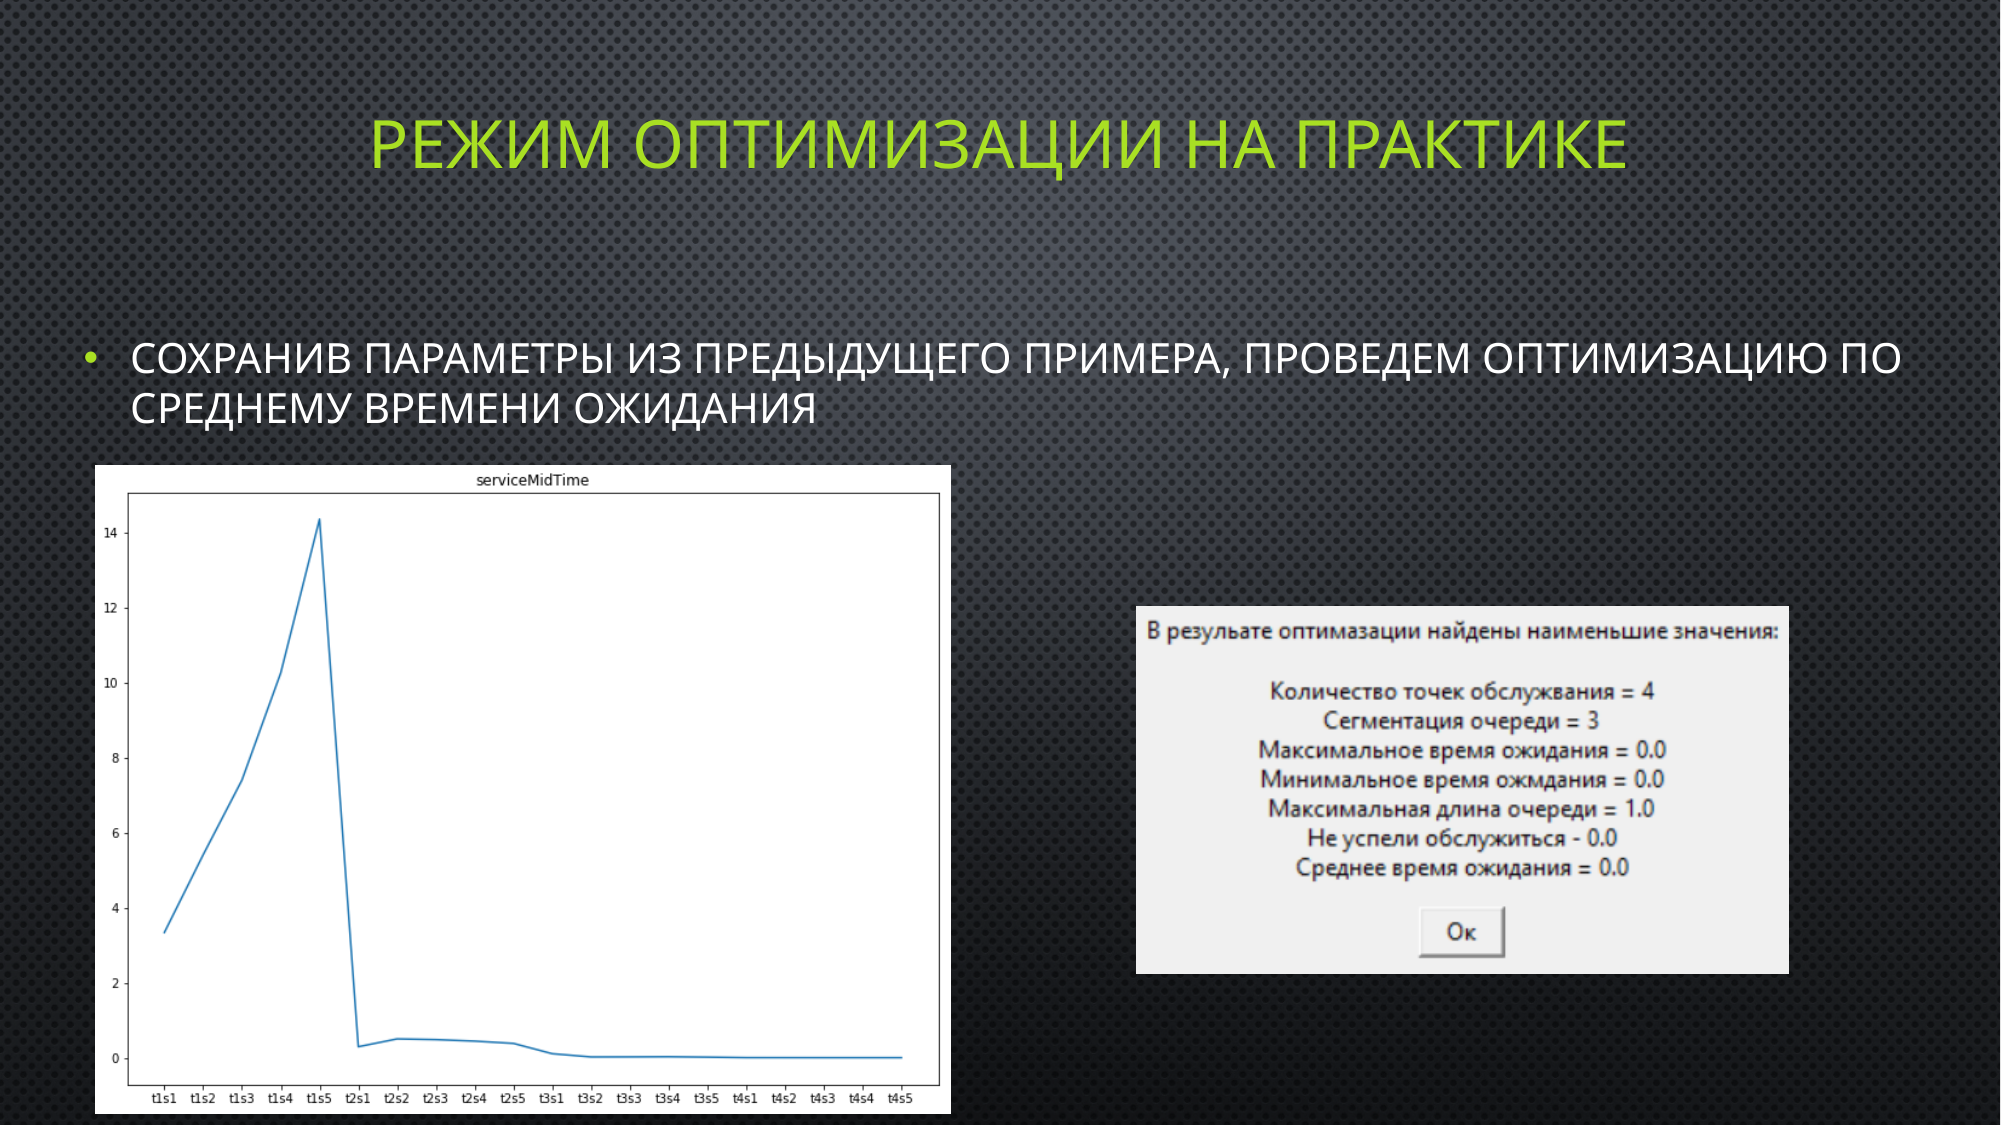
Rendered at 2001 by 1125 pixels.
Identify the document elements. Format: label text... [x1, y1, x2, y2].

picture [1136, 605, 1789, 974]
list Сохранив параметры из предыдущего примера, проведем оптимизацию по среднему времени ожидания [68, 214, 1932, 550]
title Режим оптимизации на практике [187, 0, 1813, 214]
picture [95, 465, 951, 1115]
